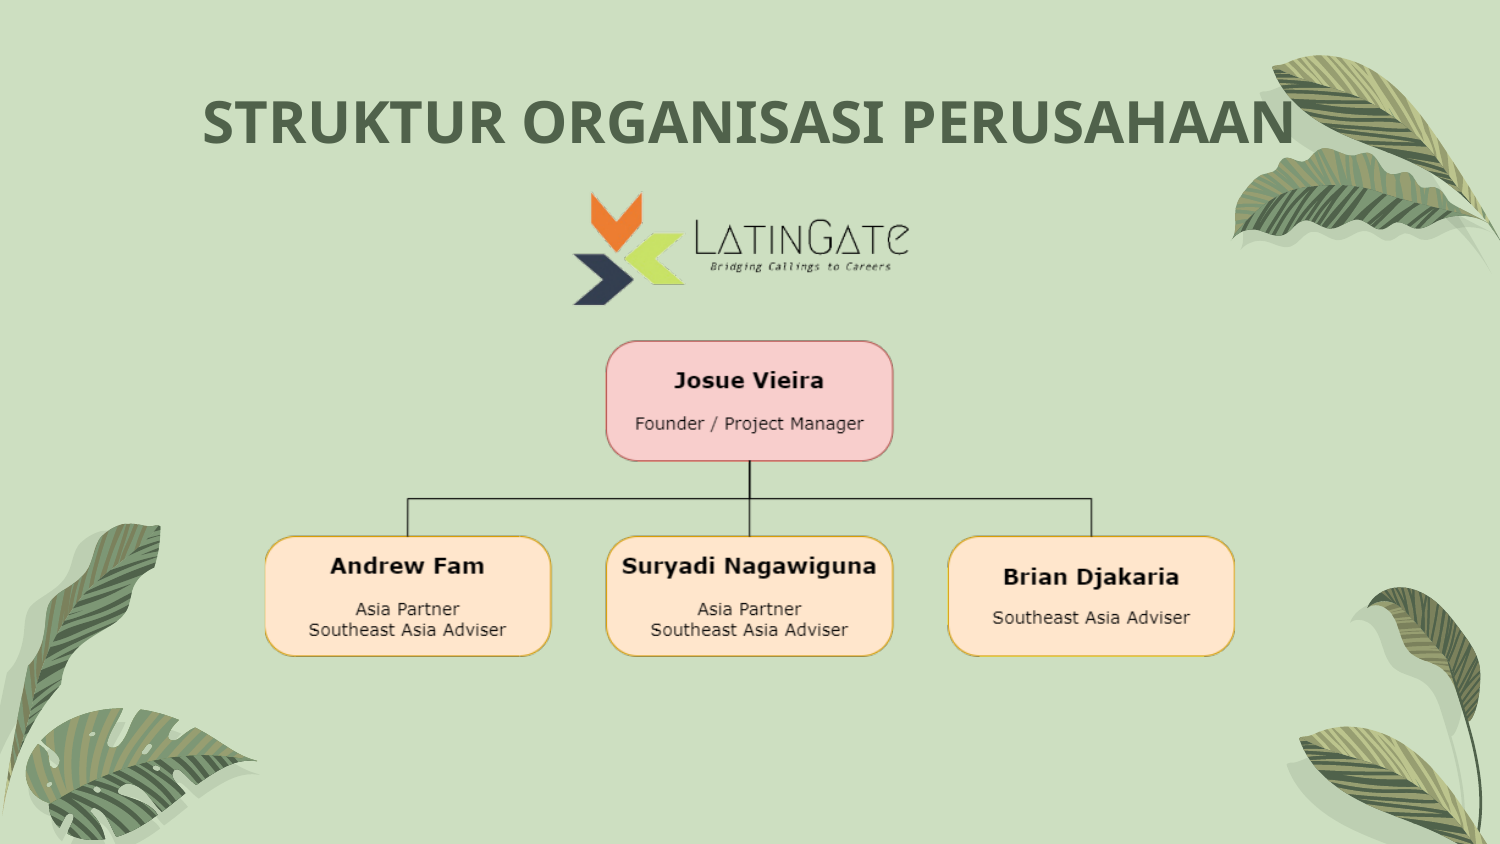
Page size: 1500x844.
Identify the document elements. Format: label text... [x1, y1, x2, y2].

picture [264, 186, 1236, 658]
title STRUKTUR ORGANISASI PERUSAHAAN [118, 72, 1382, 167]
